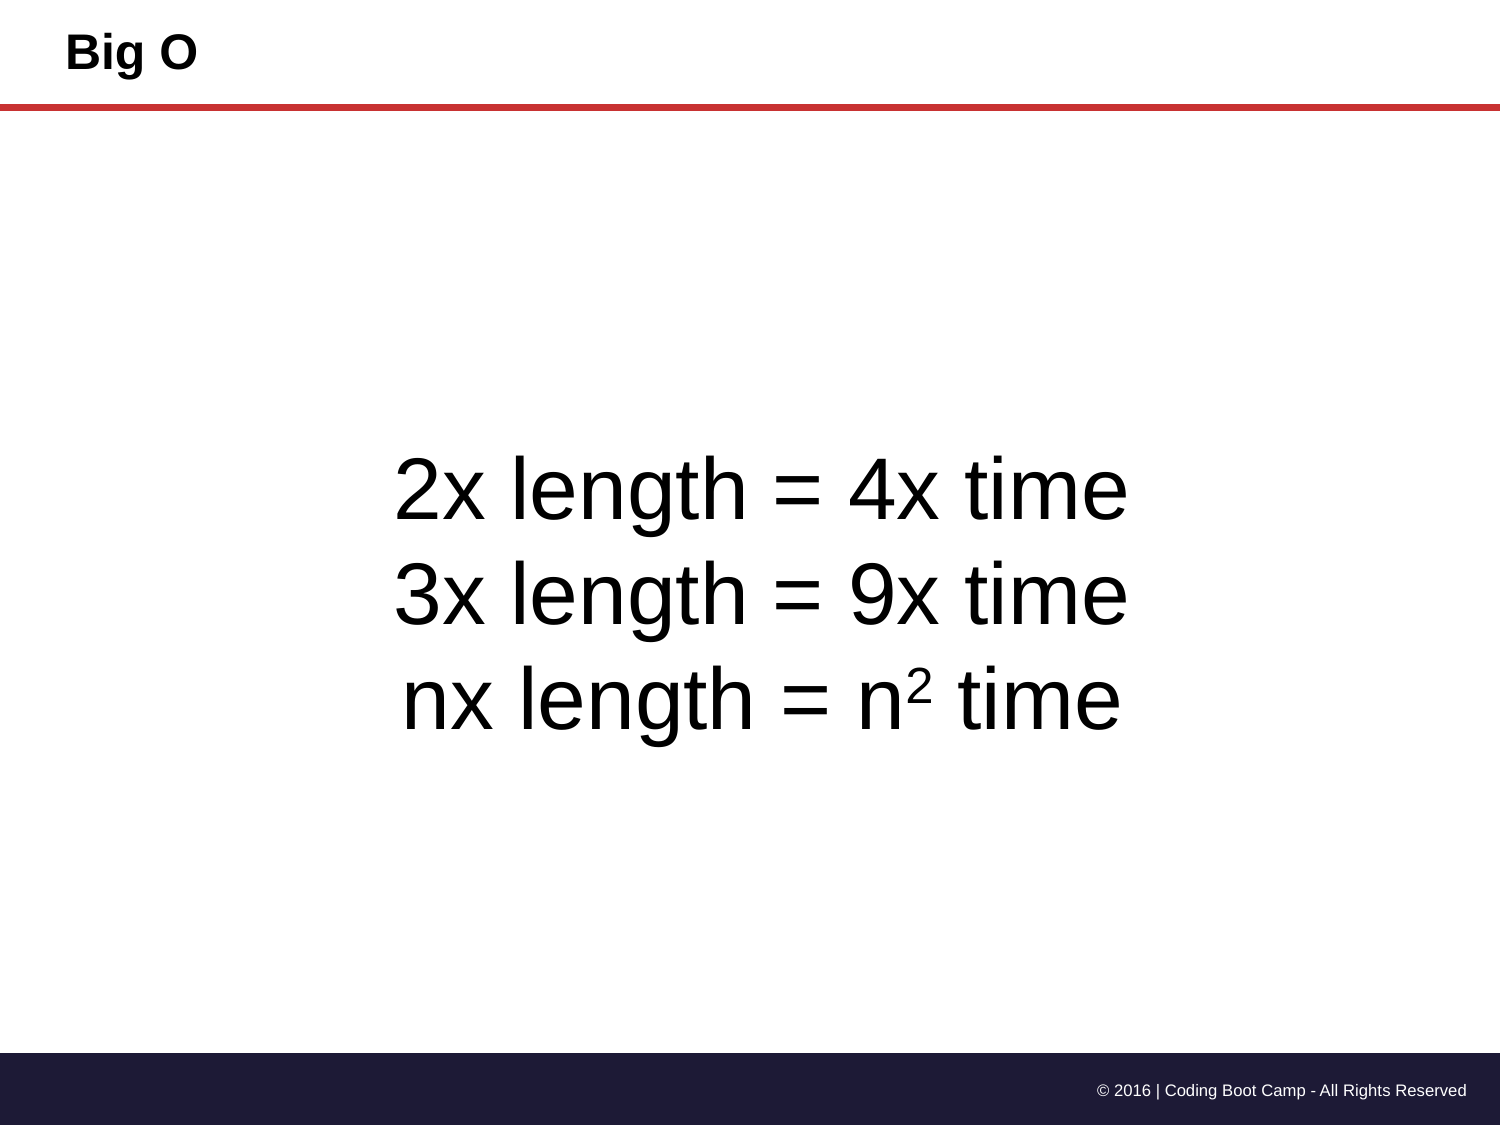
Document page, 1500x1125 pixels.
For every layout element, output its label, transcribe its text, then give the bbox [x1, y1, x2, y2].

title Big O [50, 0, 1425, 108]
text_box 2x length = 4x time 3x length = 9x time nx length = n2 time [49, 424, 1475, 755]
